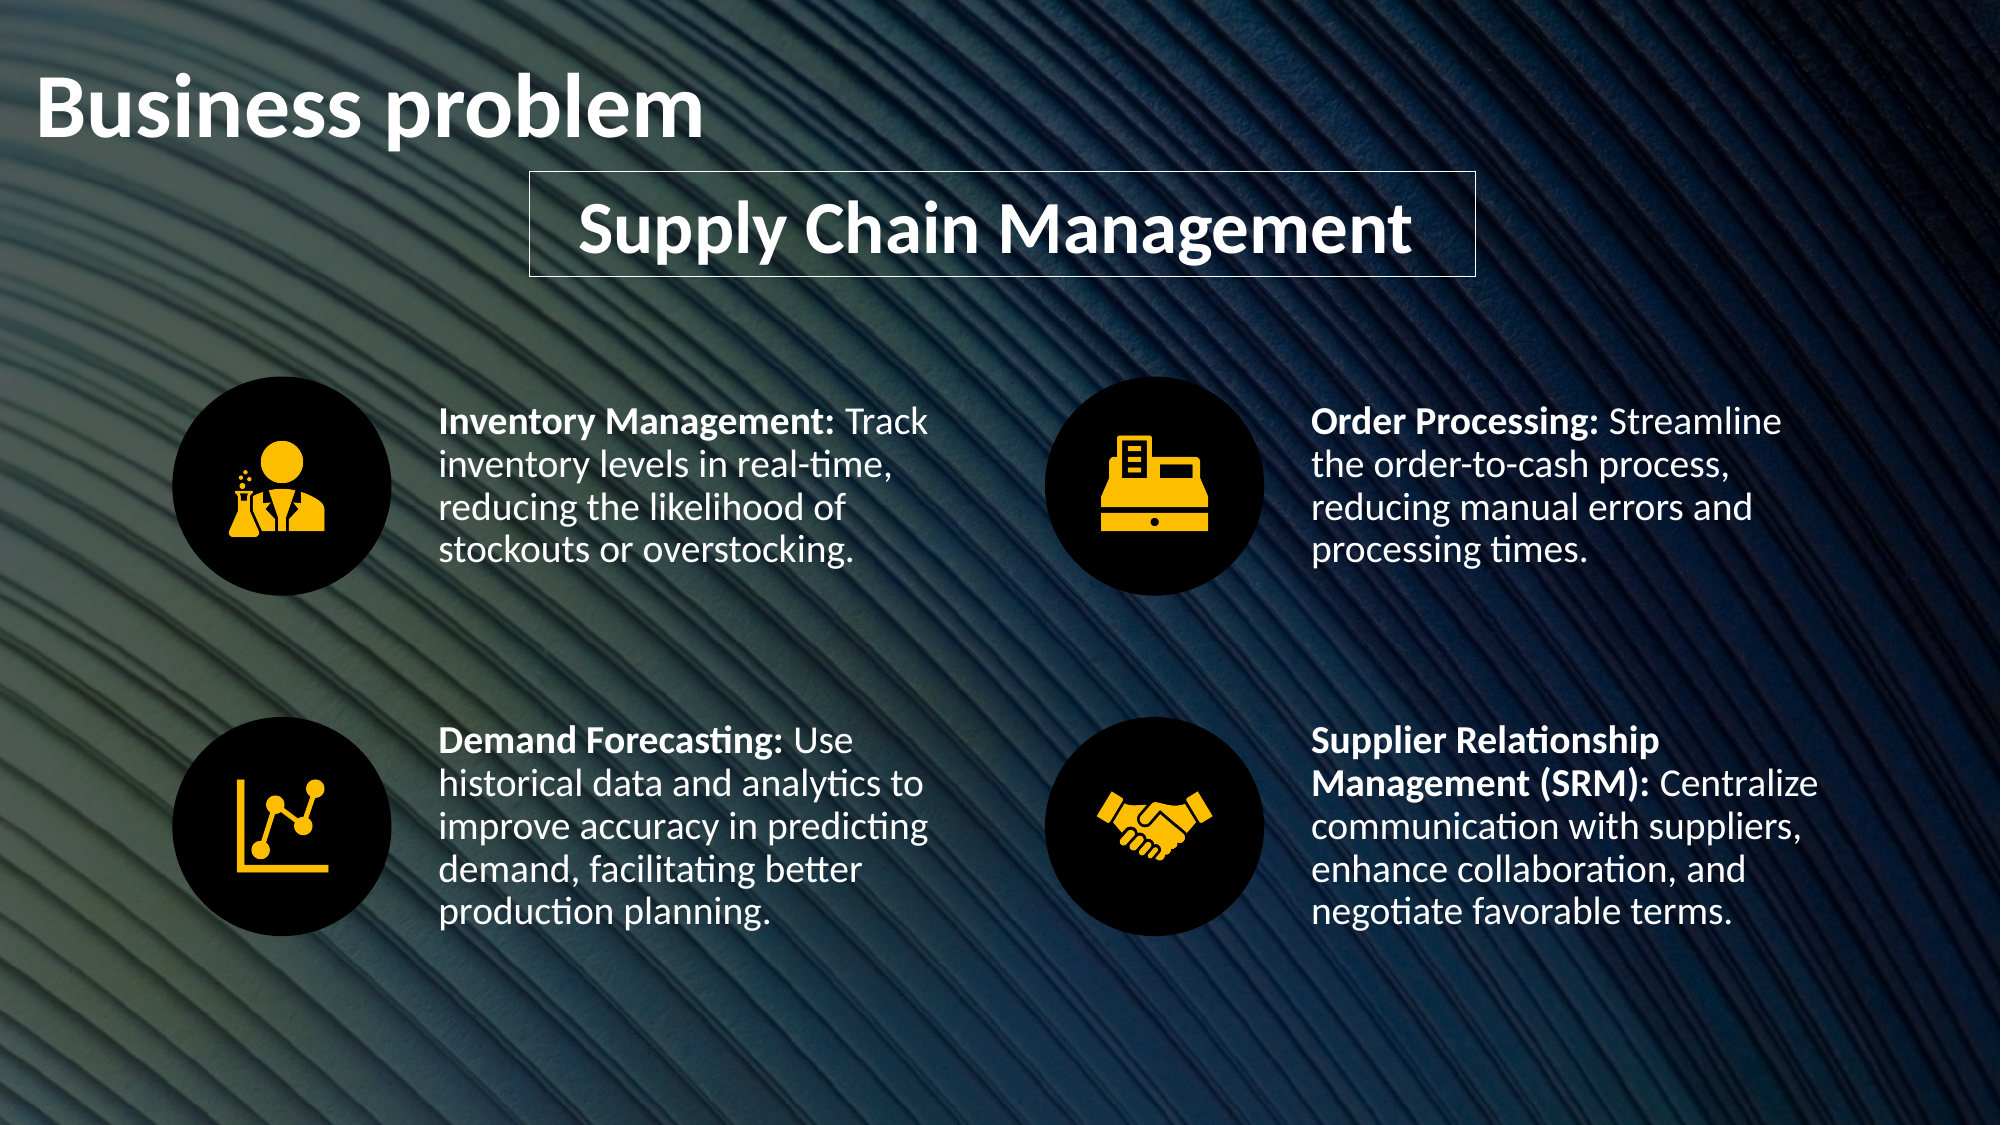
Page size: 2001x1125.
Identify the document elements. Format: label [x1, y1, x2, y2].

list [137, 299, 1863, 1014]
picture [0, 0, 2000, 1125]
